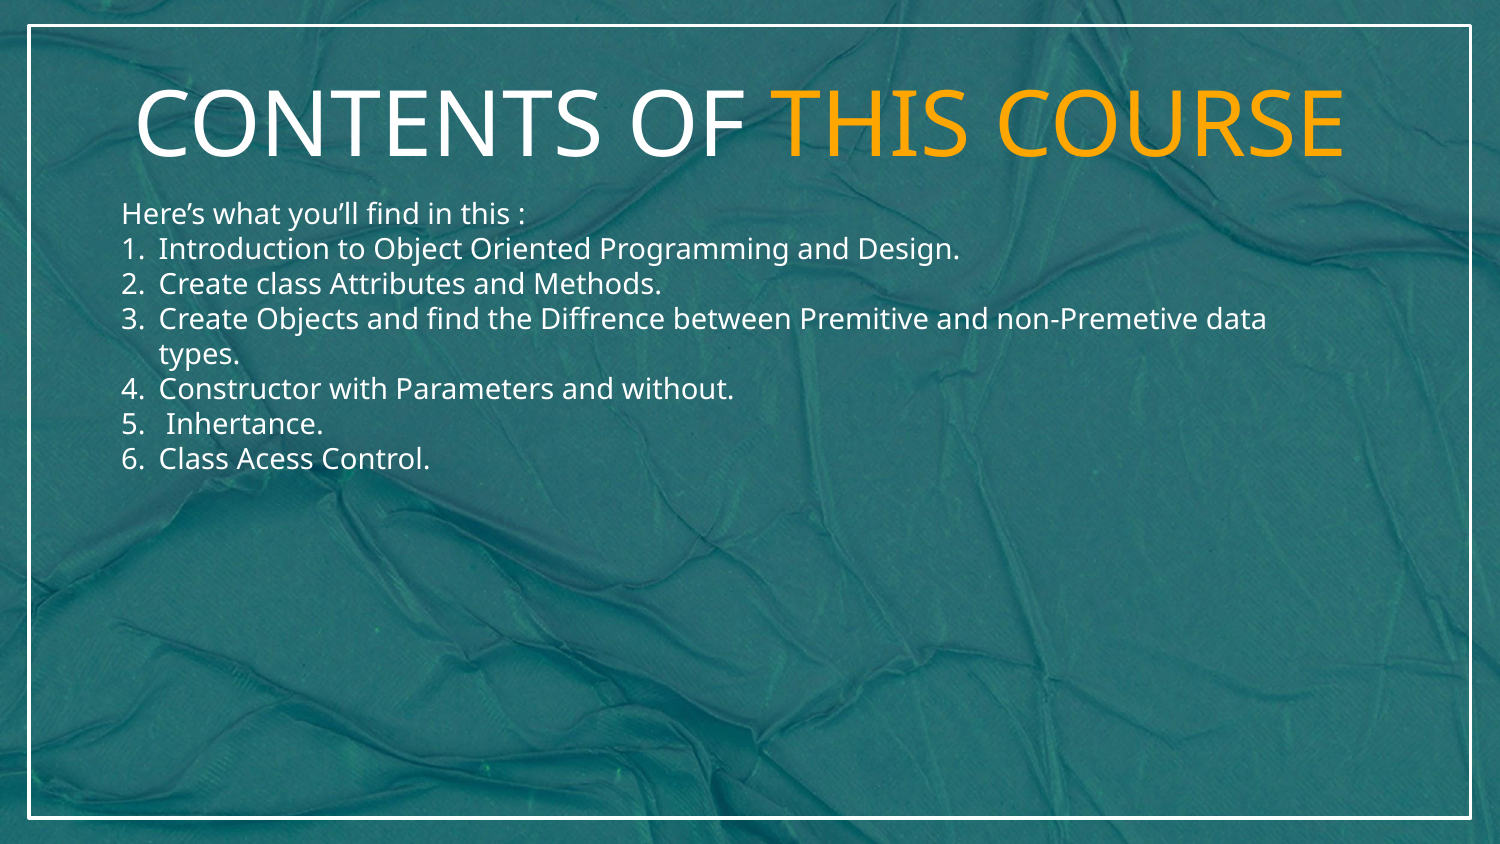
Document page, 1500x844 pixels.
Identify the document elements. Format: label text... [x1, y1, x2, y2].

list Here’s what you’ll find in this : Introduction to Object Oriented Programming and Design. Create class Attributes and Methods. Create Objects and find the Diffrence between Premitive and non-Premetive data types. Constructor with Parameters and without. Inhertance. Class Acess Control. [106, 82, 1370, 623]
picture [0, 0, 1500, 844]
title CONTENTS OF THIS COURSE [118, 72, 1382, 167]
